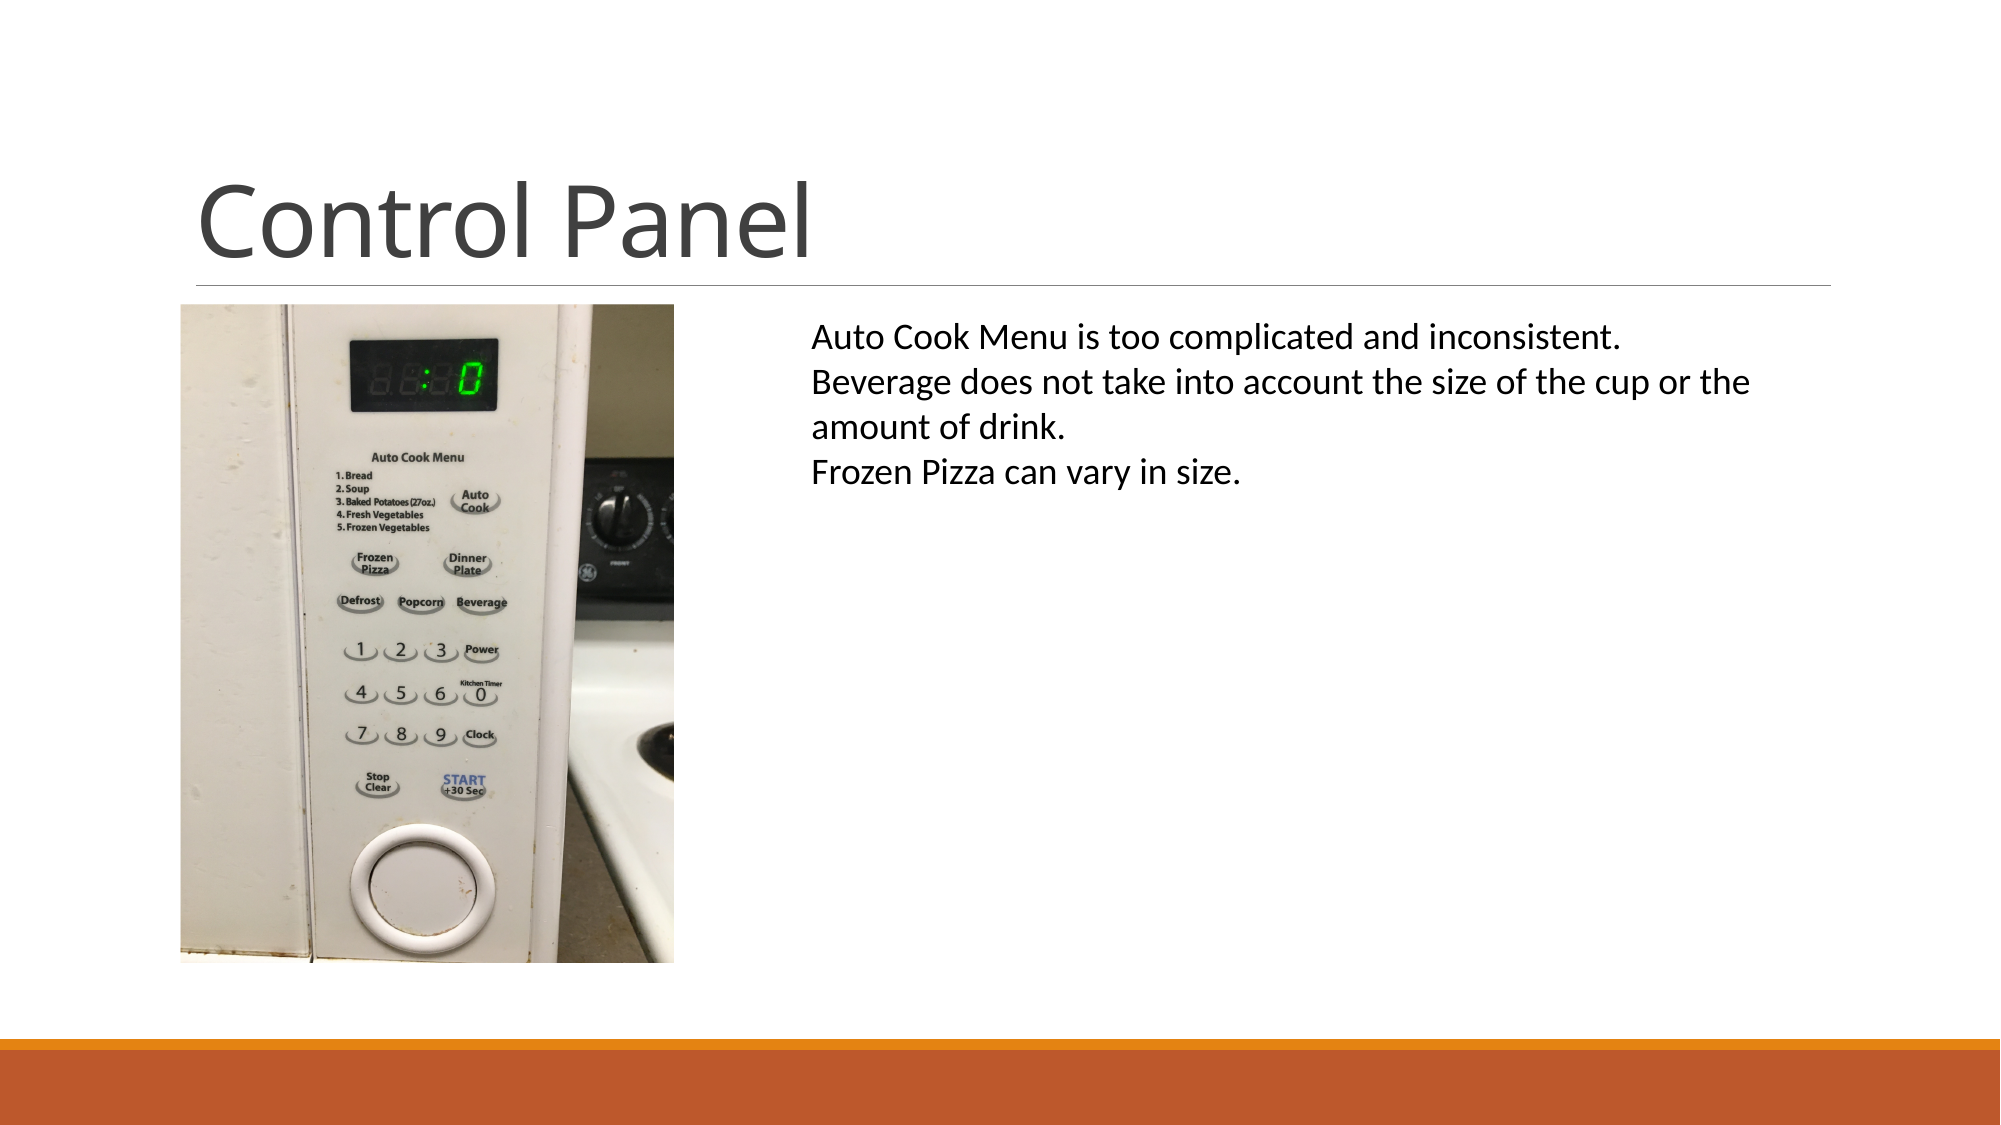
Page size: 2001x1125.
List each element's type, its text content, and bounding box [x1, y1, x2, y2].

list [97, 386, 757, 881]
text_box Auto Cook Menu is too complicated and inconsistent. Beverage does not take into account the size of the cup or the amount of drink. Frozen Pizza can vary in size. [796, 304, 1883, 500]
title Control Panel [180, 47, 1830, 285]
picture [181, 305, 674, 386]
picture [181, 881, 674, 962]
